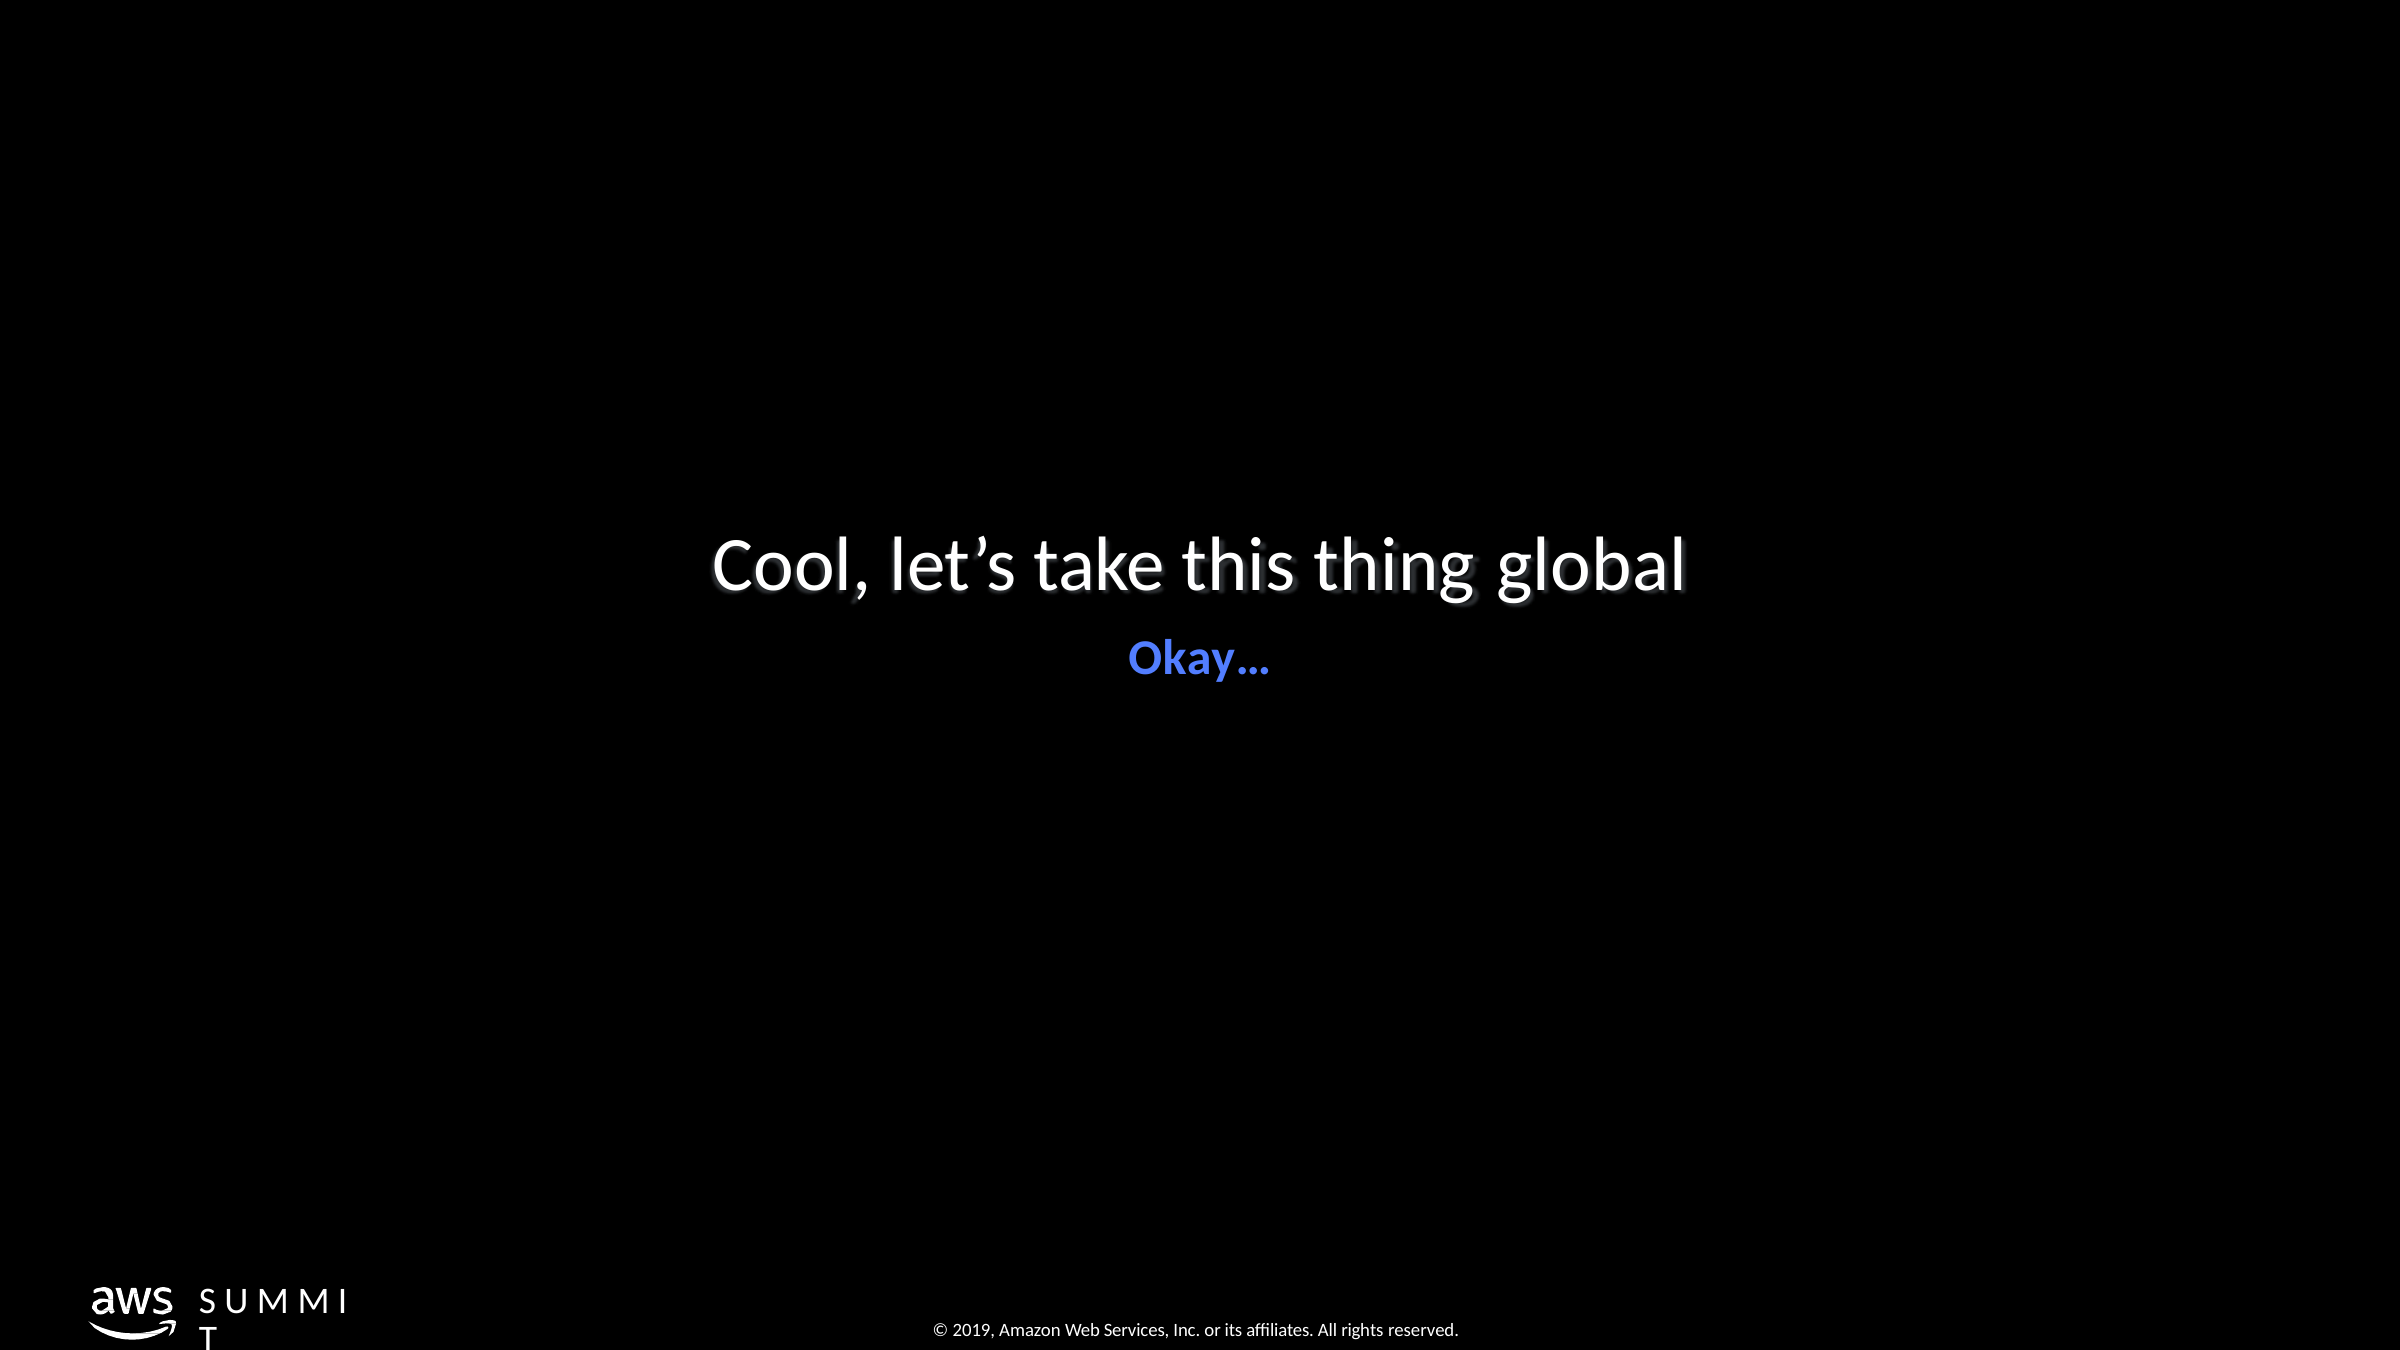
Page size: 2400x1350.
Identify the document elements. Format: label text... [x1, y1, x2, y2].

slide_number S U M M I T [196, 1283, 366, 1350]
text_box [657, 493, 1742, 665]
footer © 2019, Amazon Web Services, Inc. or its affiliates. All rights reserved. [930, 1319, 1470, 1350]
title Cool, let’s take this thing global Okay… [348, 483, 2052, 740]
